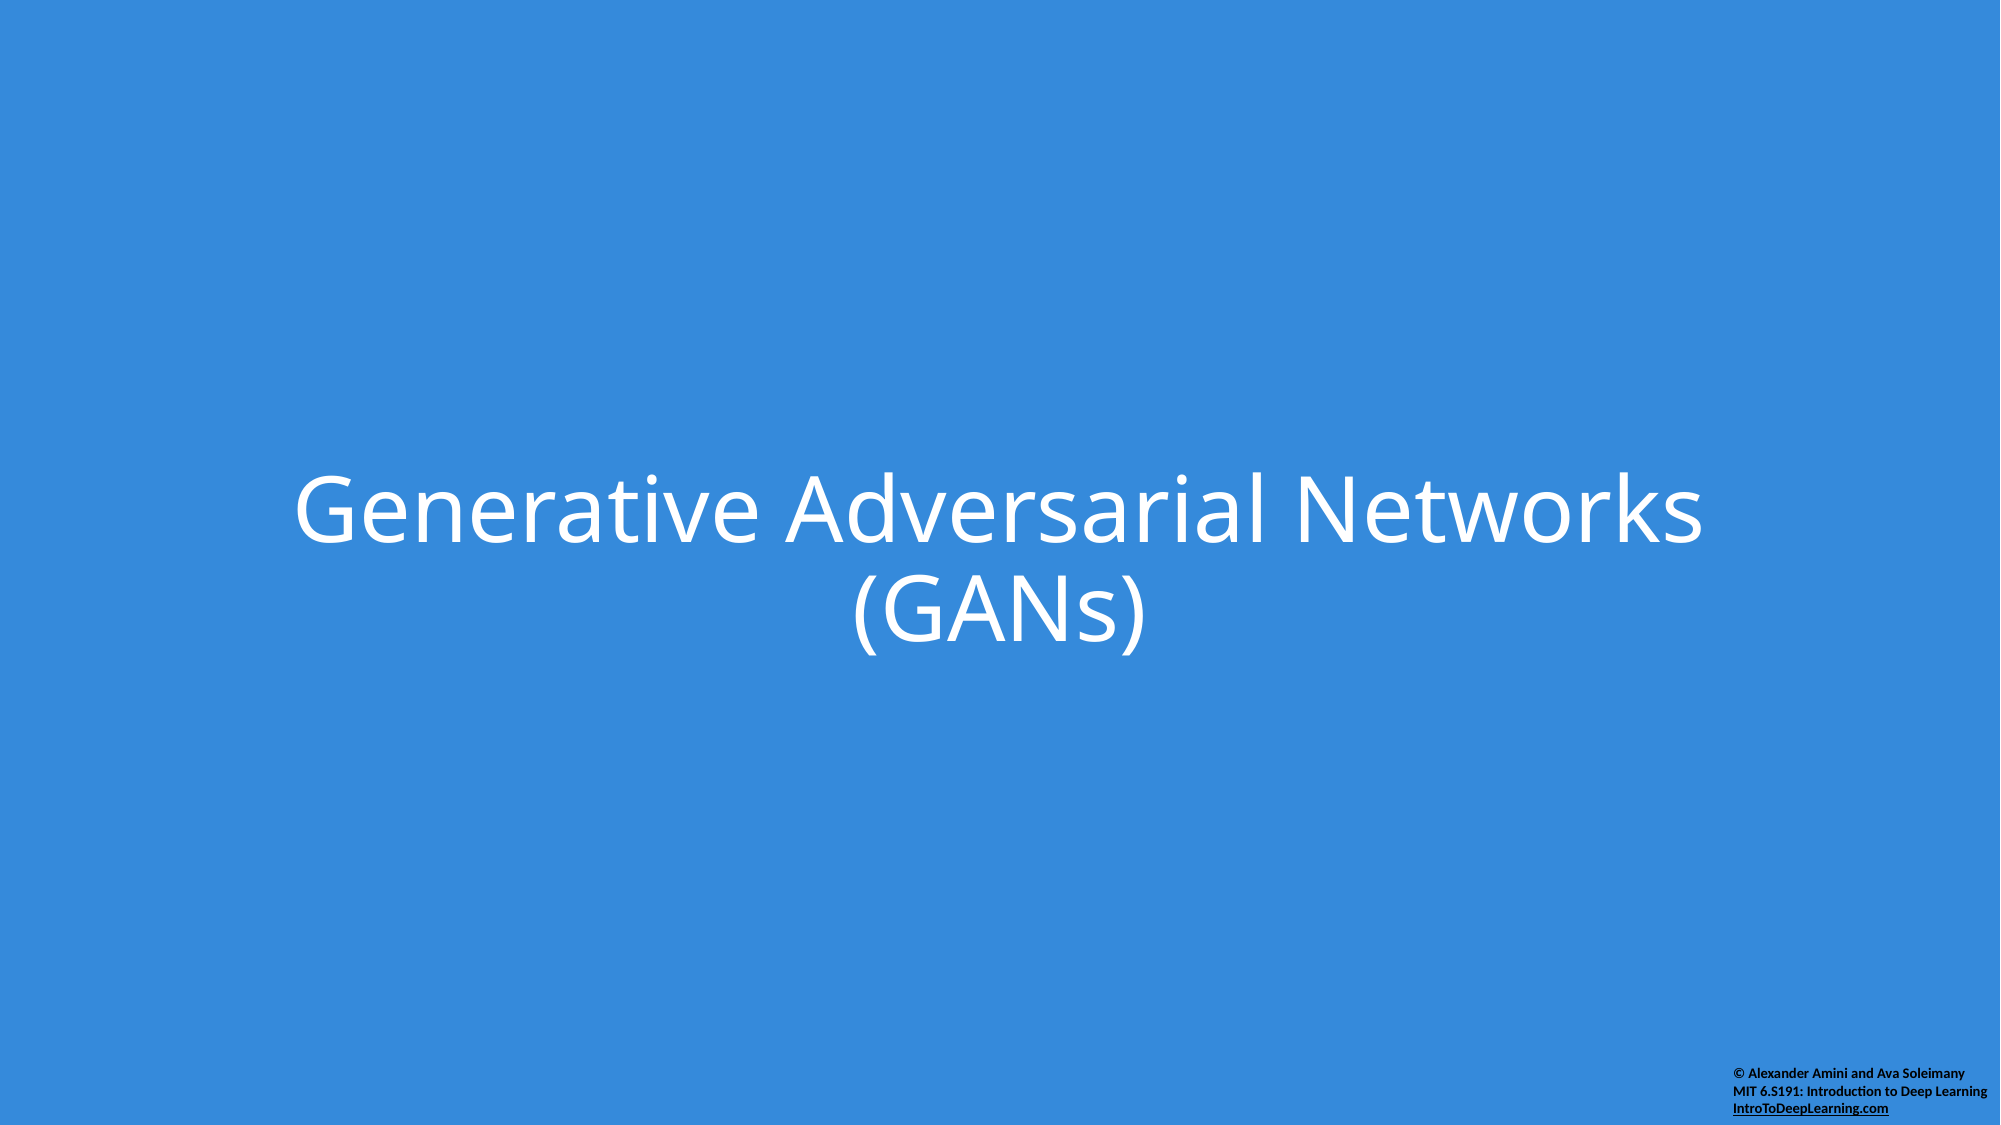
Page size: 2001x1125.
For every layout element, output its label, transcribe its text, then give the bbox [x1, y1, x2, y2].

title Generative Adversarial Networks (GANs) [137, 453, 1863, 672]
